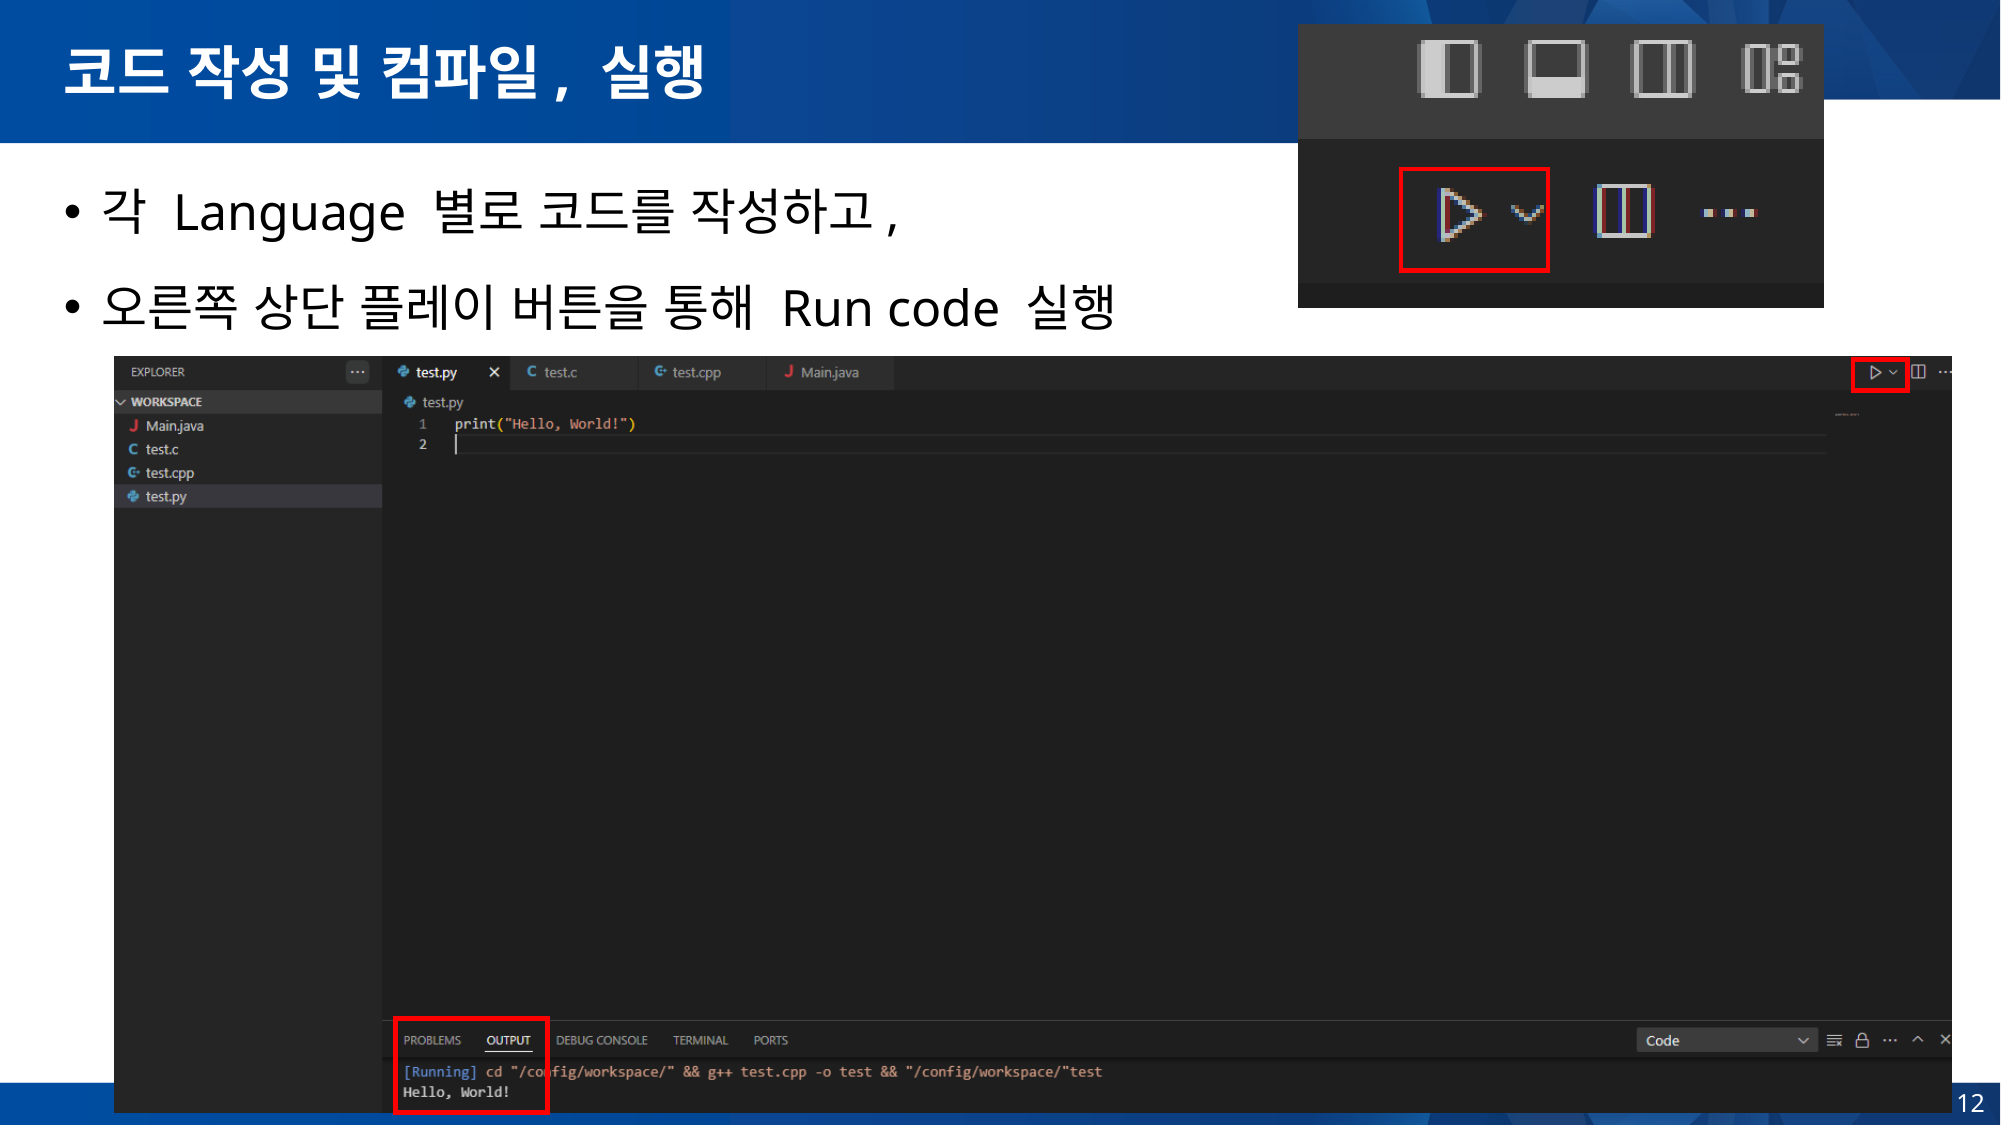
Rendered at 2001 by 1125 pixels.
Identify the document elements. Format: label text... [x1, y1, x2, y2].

title 코드 작성 및 컴파일, 실행 [48, 31, 1298, 120]
picture [0, 0, 2001, 1125]
list 각 Language 별로 코드를 작성하고, 오른쪽 상단 플레이 버튼을 통해 Run code 실행 [48, 158, 1961, 1069]
title 코드 작성 및 컴파일, 실행 [1824, 31, 1961, 120]
slide_number 12 [1787, 1084, 2000, 1125]
